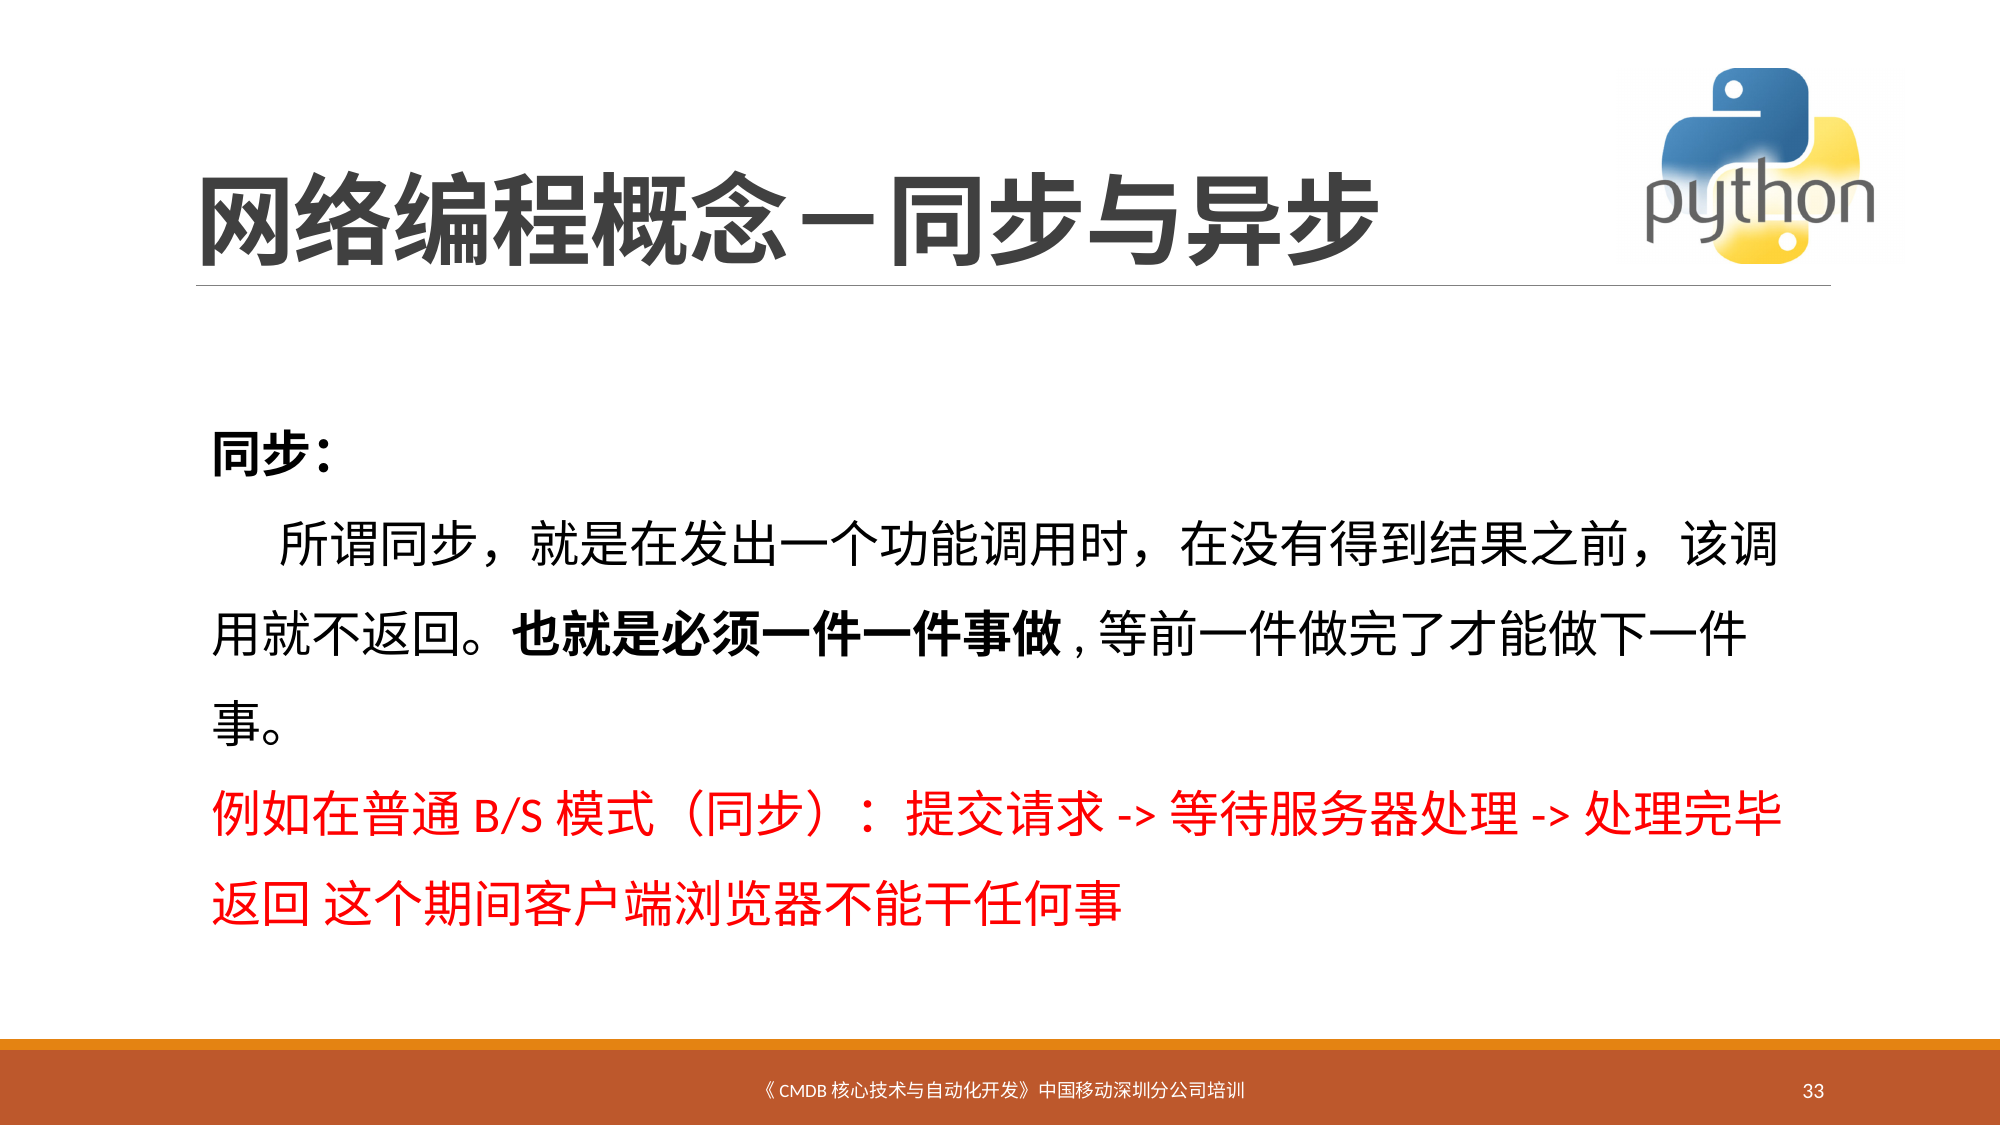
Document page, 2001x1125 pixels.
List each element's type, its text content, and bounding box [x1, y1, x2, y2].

text_box 同步： 所谓同步，就是在发出一个功能调用时，在没有得到结果之前，该调用就不返回。也就是必须一件一件事做,等前一件做完了才能做下一件事。 例如在普通B/S模式（同步）：提交请求->等待服务器处理->处理完毕返回 这个期间客户端浏览器不能干任何事 [197, 384, 1813, 985]
footer 《CMDB核心技术与自动化开发》中国移动深圳分公司培训 [604, 1059, 1396, 1120]
title 网络编程概念－同步与异步 [180, 47, 1830, 285]
slide_number 33 [1624, 1059, 1840, 1120]
picture [1616, 68, 1906, 264]
